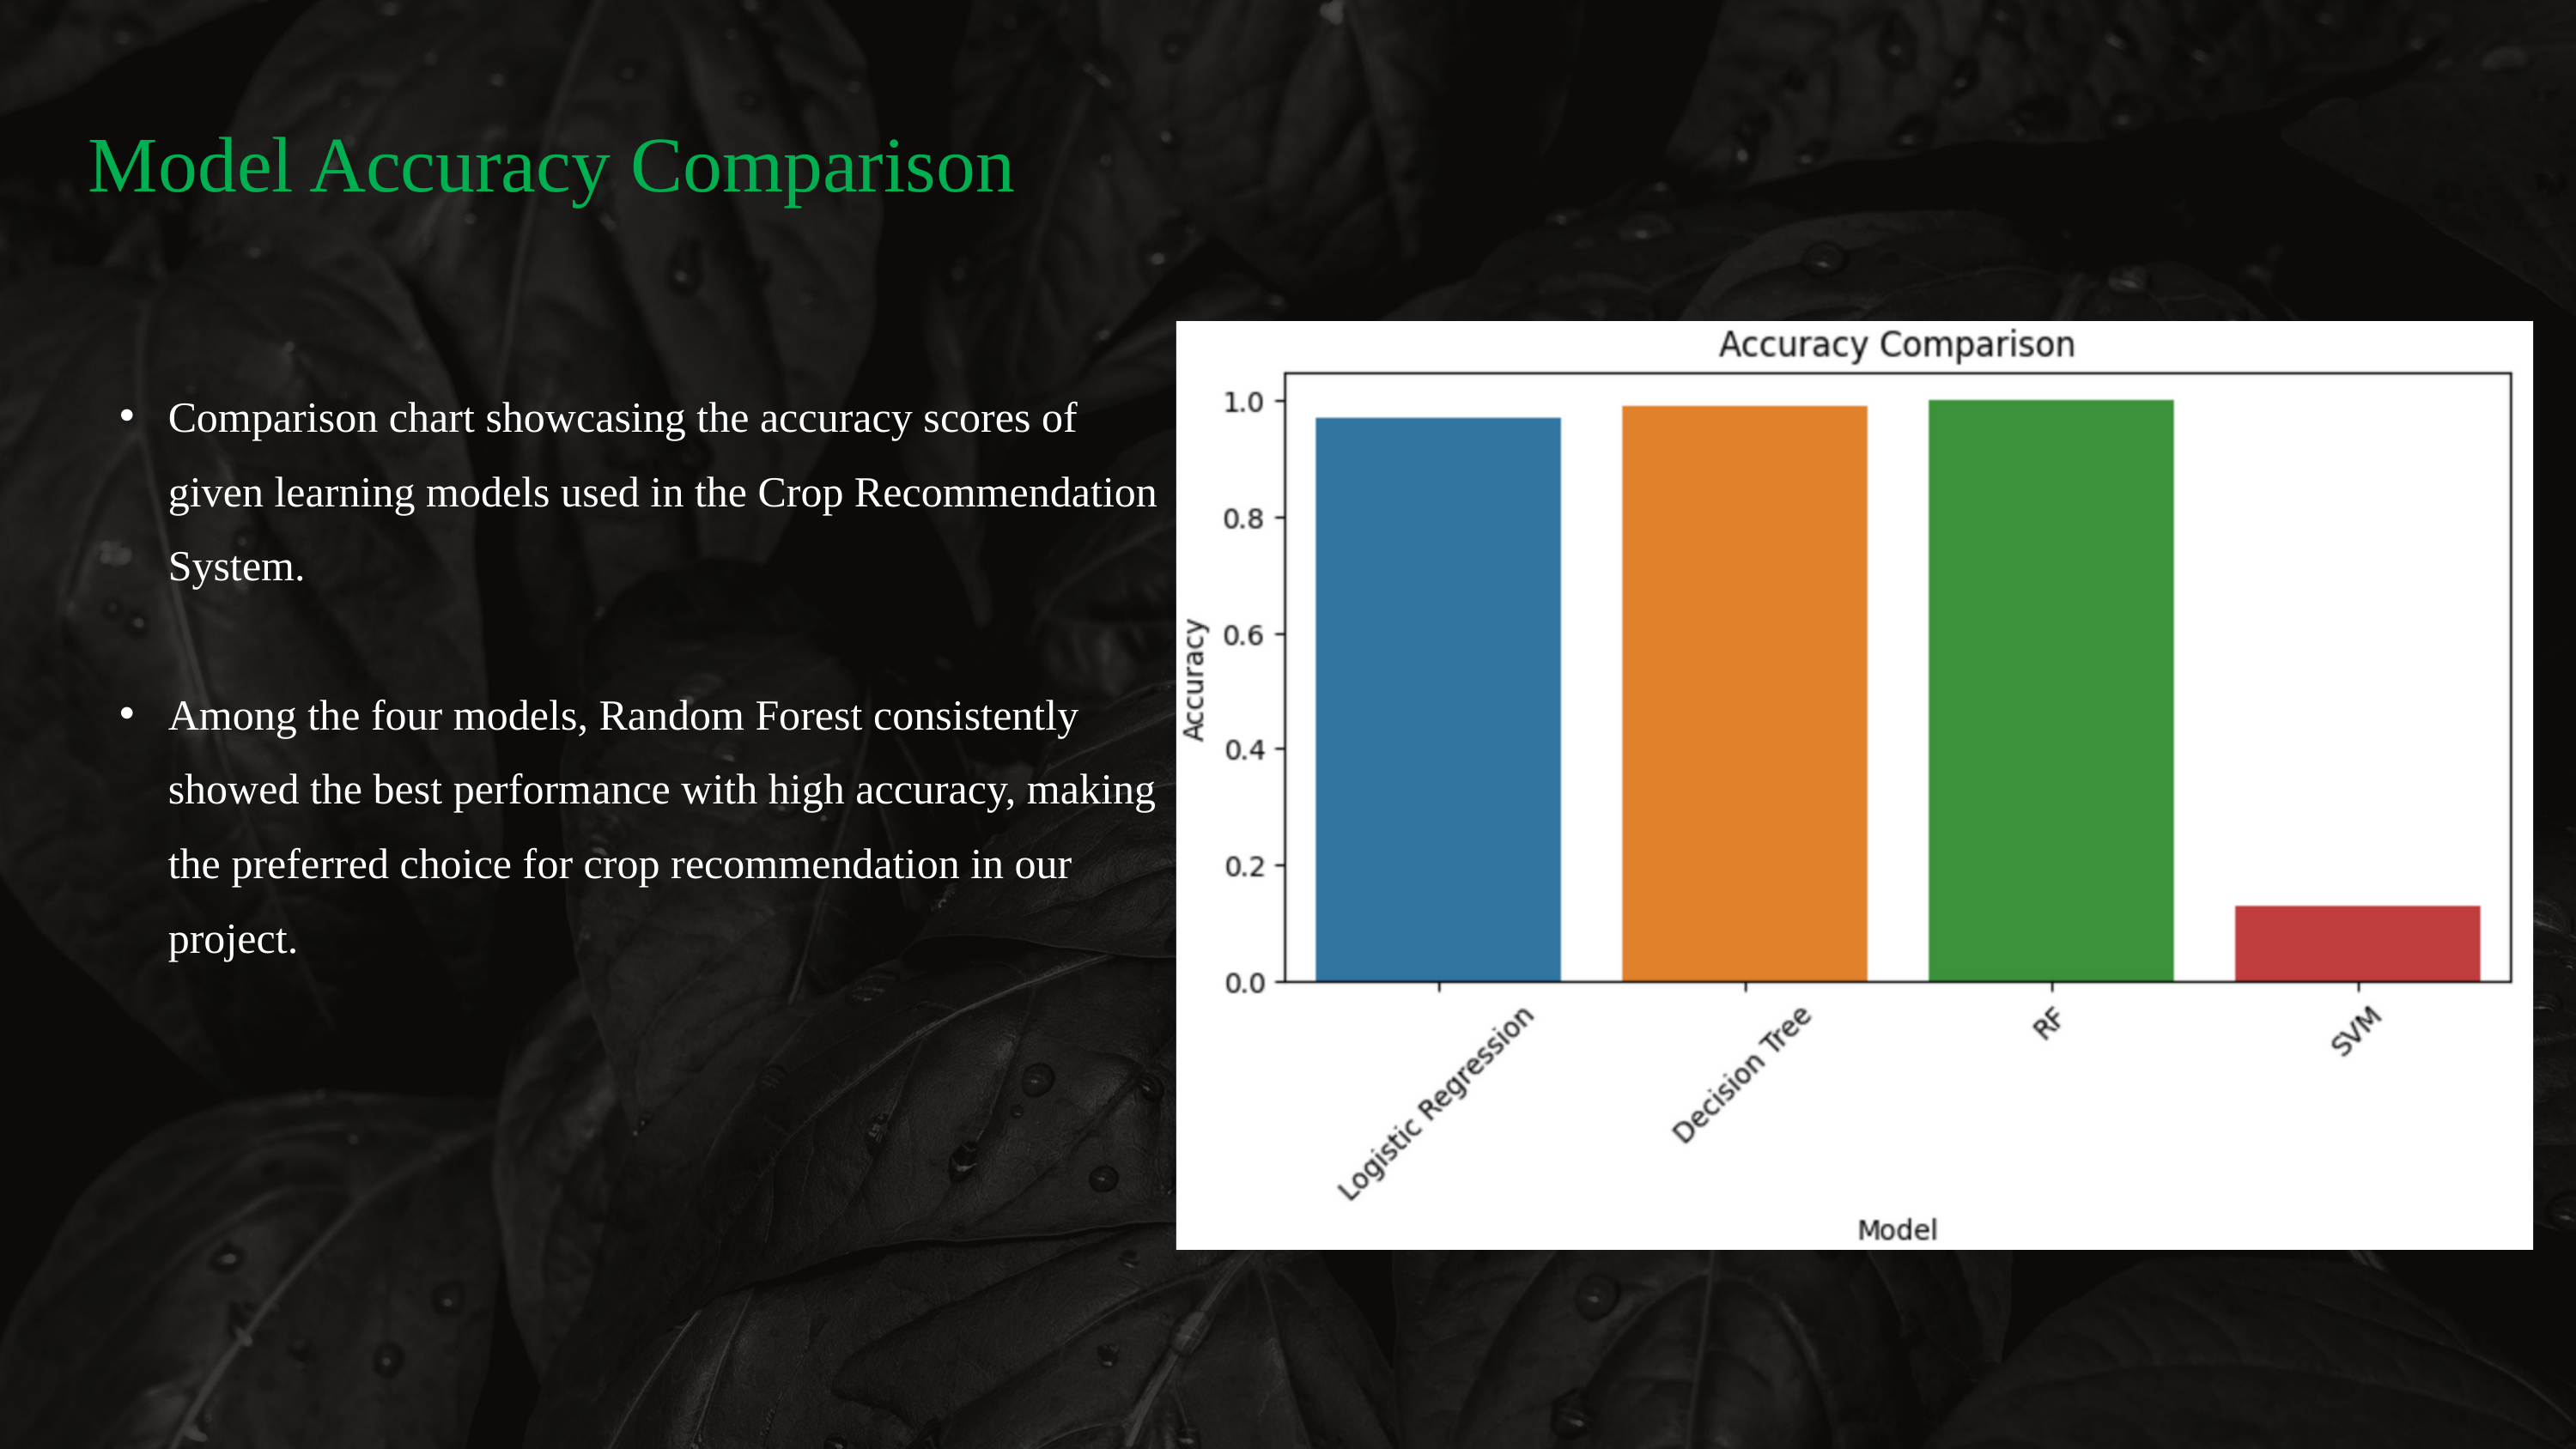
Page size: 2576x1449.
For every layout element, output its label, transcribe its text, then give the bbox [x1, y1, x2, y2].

text_box [0, 0, 2576, 1449]
text_box Comparison chart showcasing the accuracy scores of given learning models used in the Crop Recommendation System. Among the four models, Random Forest consistently showed the best performance with high accuracy, making the preferred choice for crop recommendation in our project. [70, 366, 1180, 1037]
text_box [88, 113, 1826, 297]
text_box [1176, 321, 2534, 1250]
